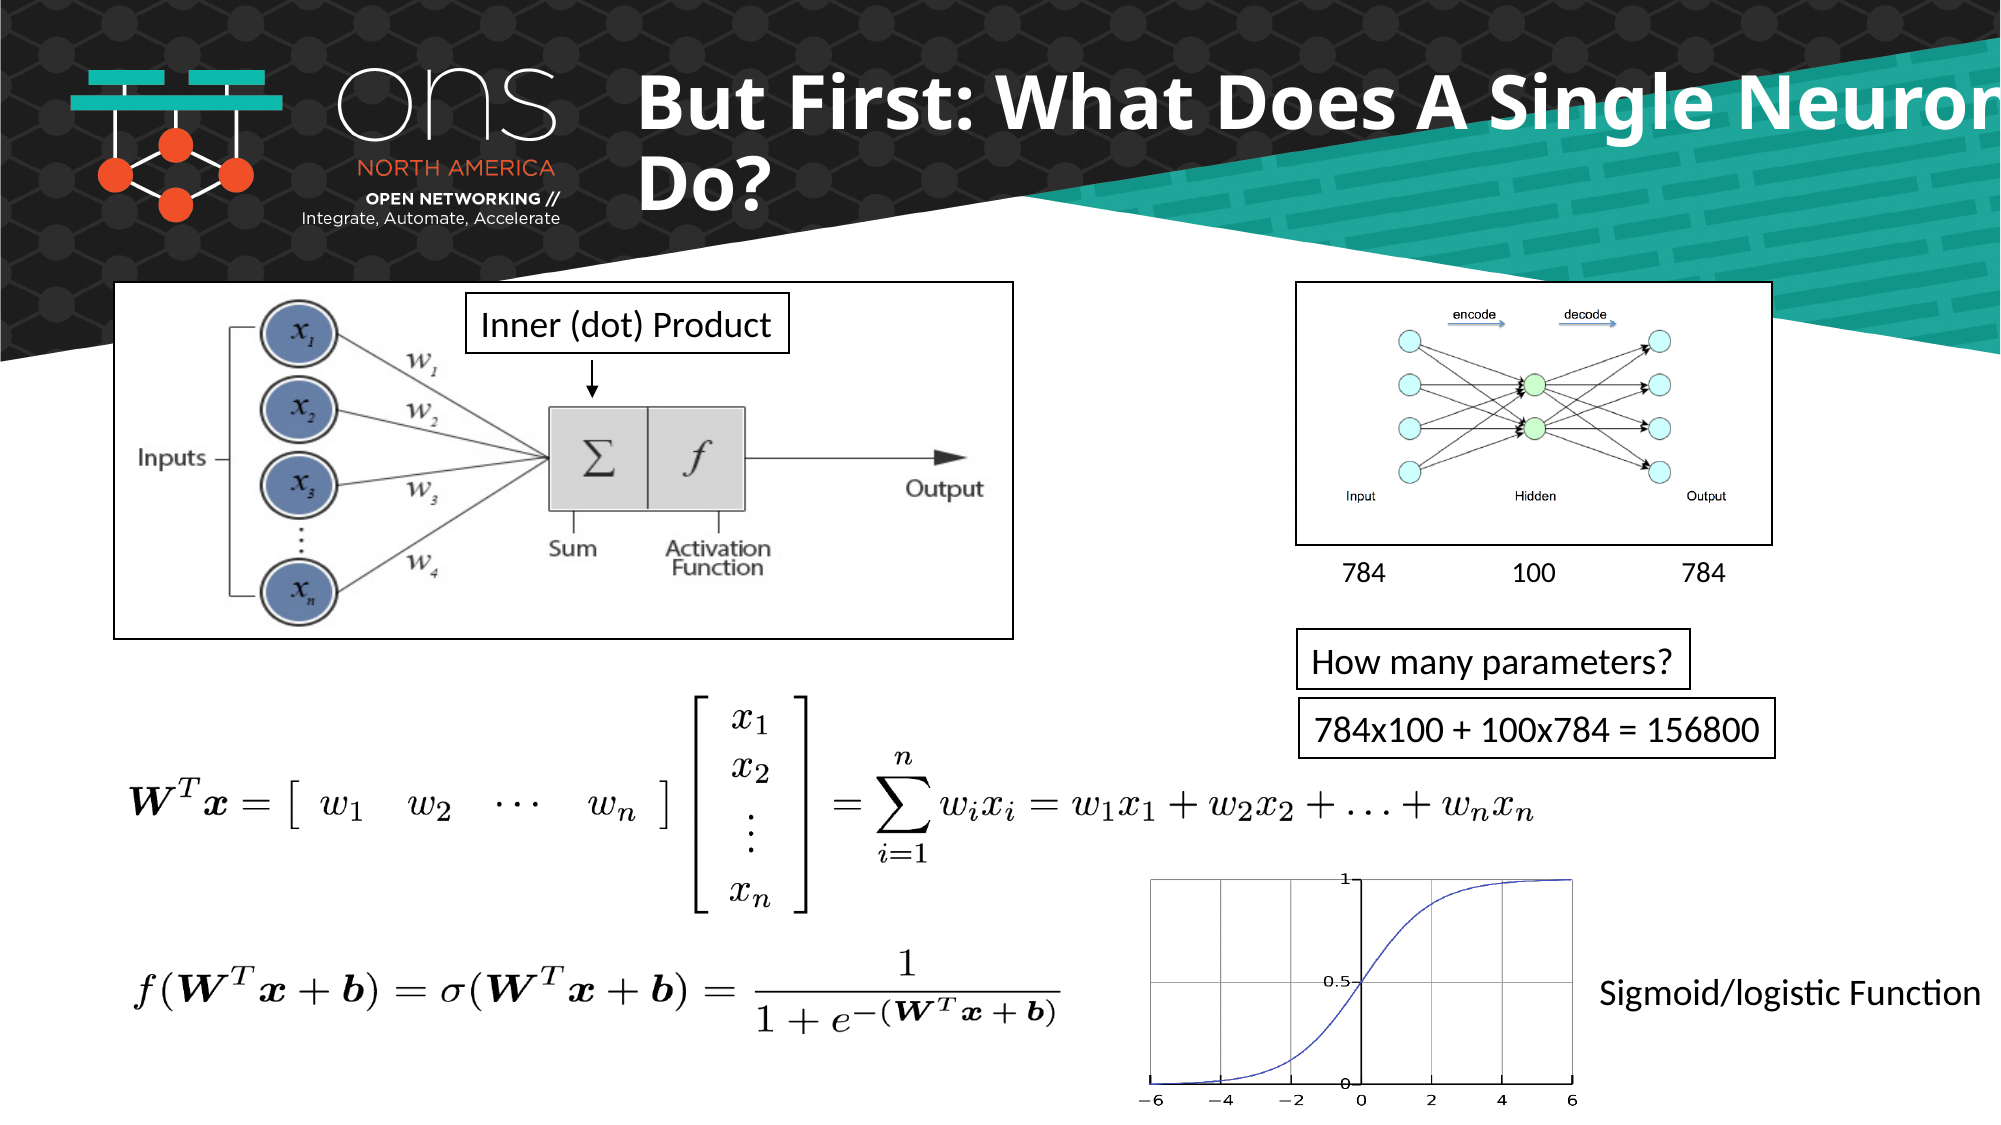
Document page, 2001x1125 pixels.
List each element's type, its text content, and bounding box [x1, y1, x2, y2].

text_box 784x100 + 100x784 = 156800 [1534, 697, 1776, 759]
title But First: What Does A Single Neuron Do? [620, 57, 2000, 243]
text_box How many parameters? [1296, 628, 1691, 690]
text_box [133, 864, 2000, 1118]
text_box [1296, 282, 1772, 597]
picture [0, 0, 2001, 1125]
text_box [115, 282, 1013, 639]
